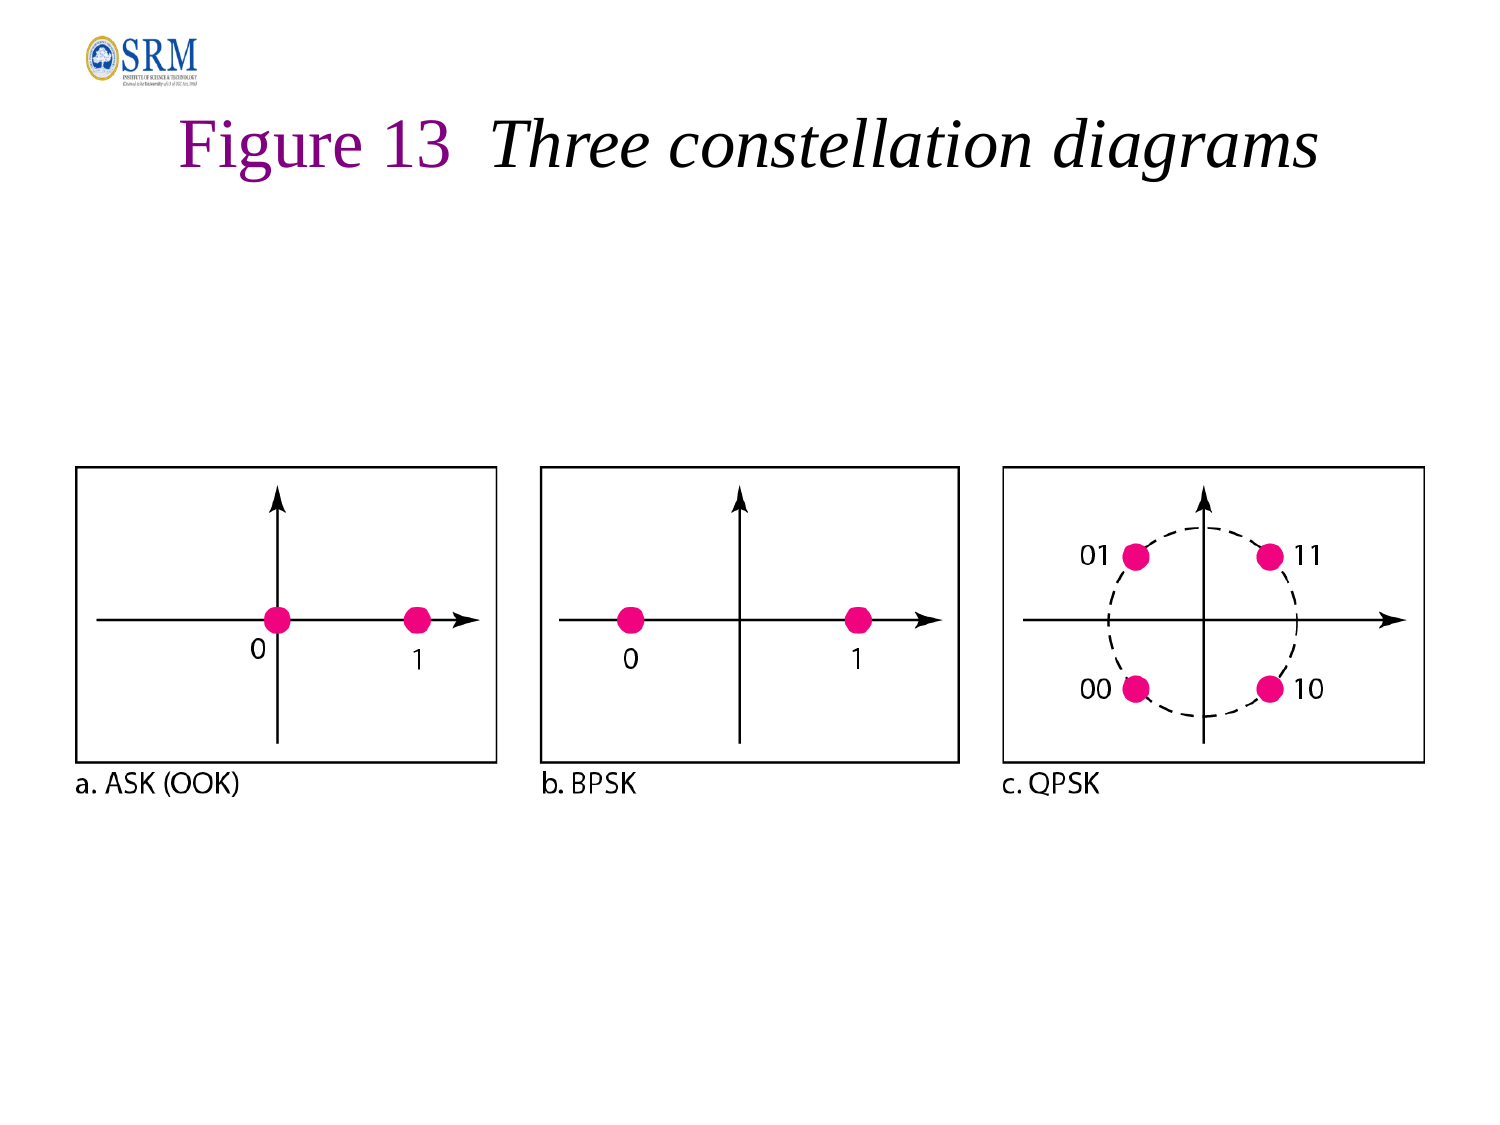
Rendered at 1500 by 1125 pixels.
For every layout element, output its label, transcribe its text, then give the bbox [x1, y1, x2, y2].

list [74, 465, 1426, 802]
title Figure 13 Three constellation diagrams [75, 45, 1425, 233]
picture [84, 25, 201, 93]
